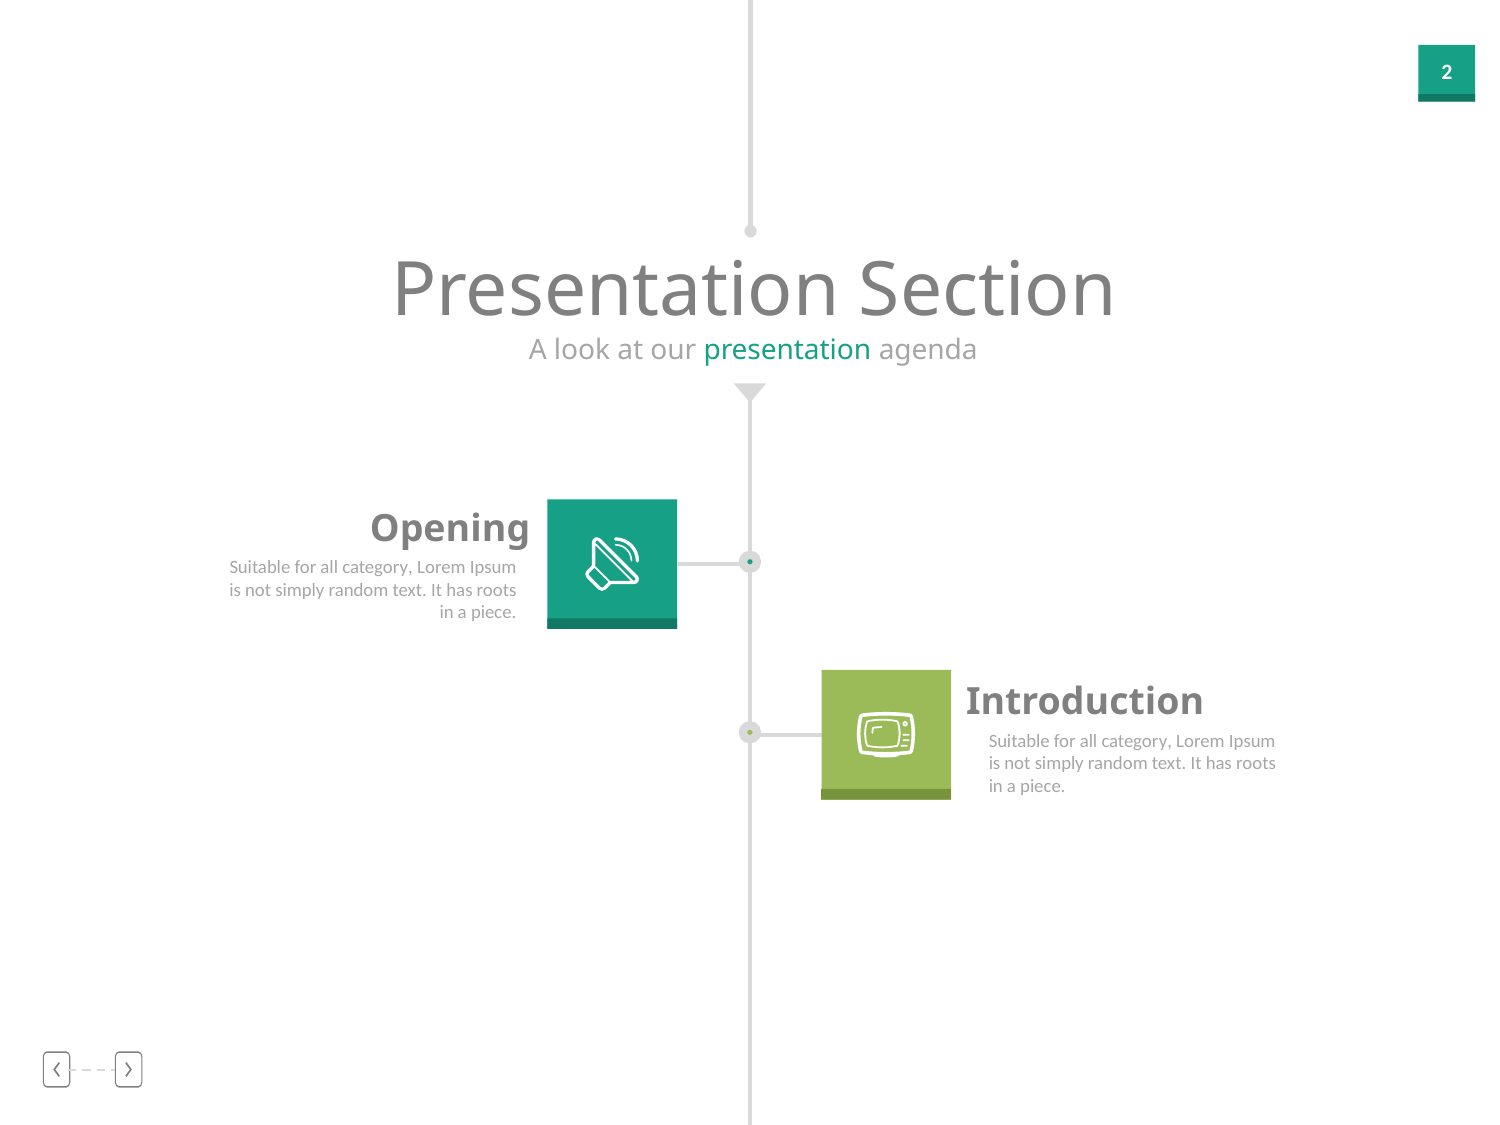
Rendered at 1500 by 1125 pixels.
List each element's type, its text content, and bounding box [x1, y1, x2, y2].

text_box Opening [355, 496, 546, 556]
text_box [741, 724, 758, 740]
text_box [584, 537, 640, 591]
text_box A look at our presentation agenda [514, 339, 993, 373]
text_box Suitable for all category, Lorem Ipsum is not simply random text. It has roots in a piece. [209, 547, 531, 630]
text_box [820, 669, 952, 788]
text_box [820, 788, 952, 801]
text_box [741, 553, 758, 570]
text_box Suitable for all category, Lorem Ipsum is not simply random text. It has roots in a piece. [973, 721, 1296, 804]
text_box [731, 382, 769, 403]
text_box Presentation Section [376, 233, 1132, 339]
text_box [856, 711, 916, 758]
text_box Introduction [951, 669, 1220, 730]
text_box [546, 498, 678, 617]
text_box [546, 617, 678, 630]
